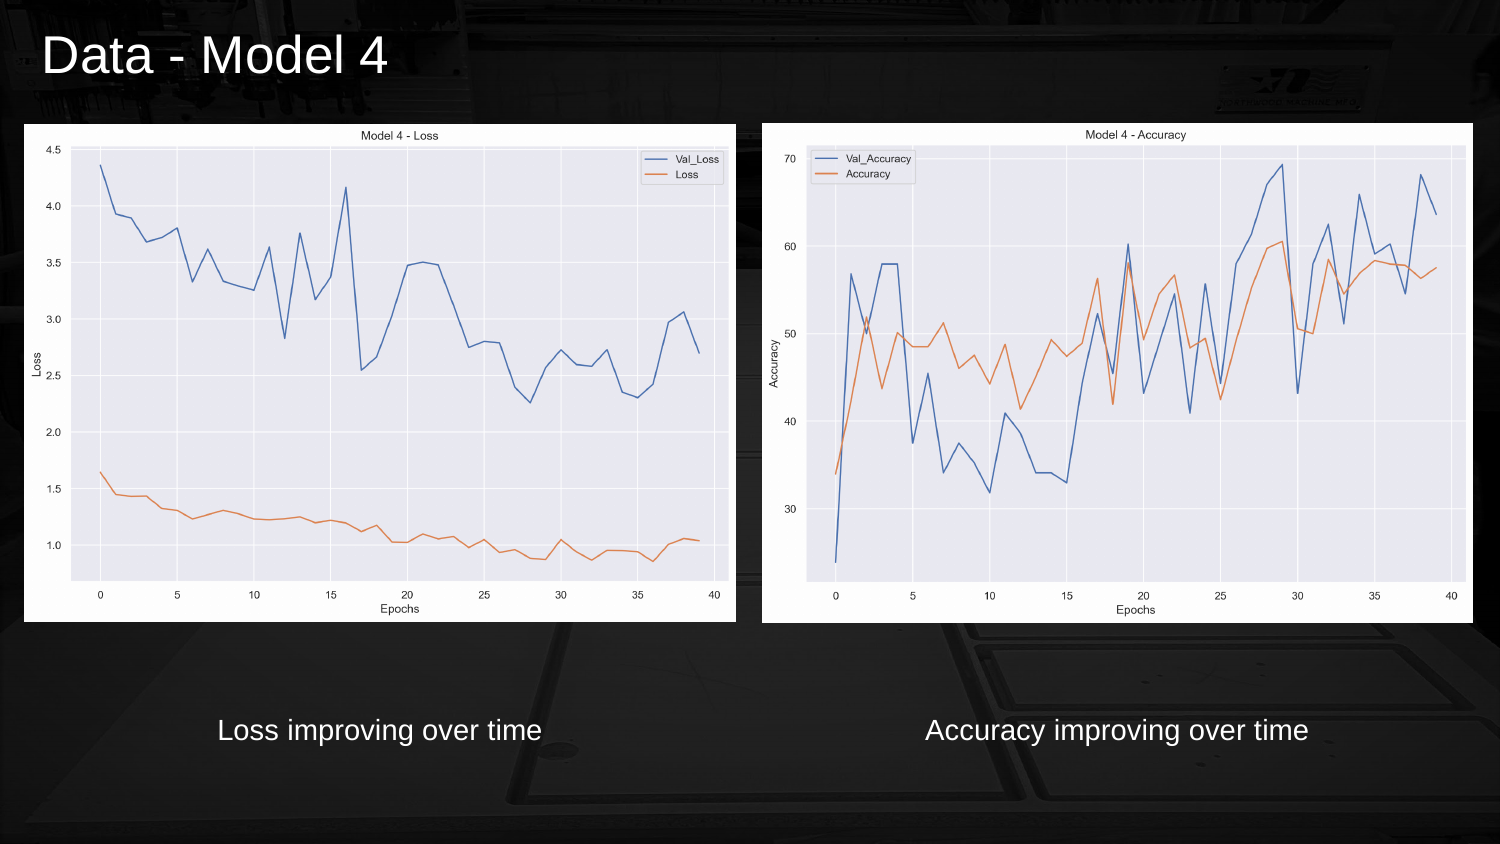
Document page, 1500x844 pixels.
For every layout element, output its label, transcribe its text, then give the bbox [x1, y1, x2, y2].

title Data - Model 4 [26, 5, 1425, 100]
picture [0, 0, 1500, 844]
text_box Loss improving over time [145, 695, 615, 761]
text_box Accuracy improving over time [883, 695, 1352, 761]
